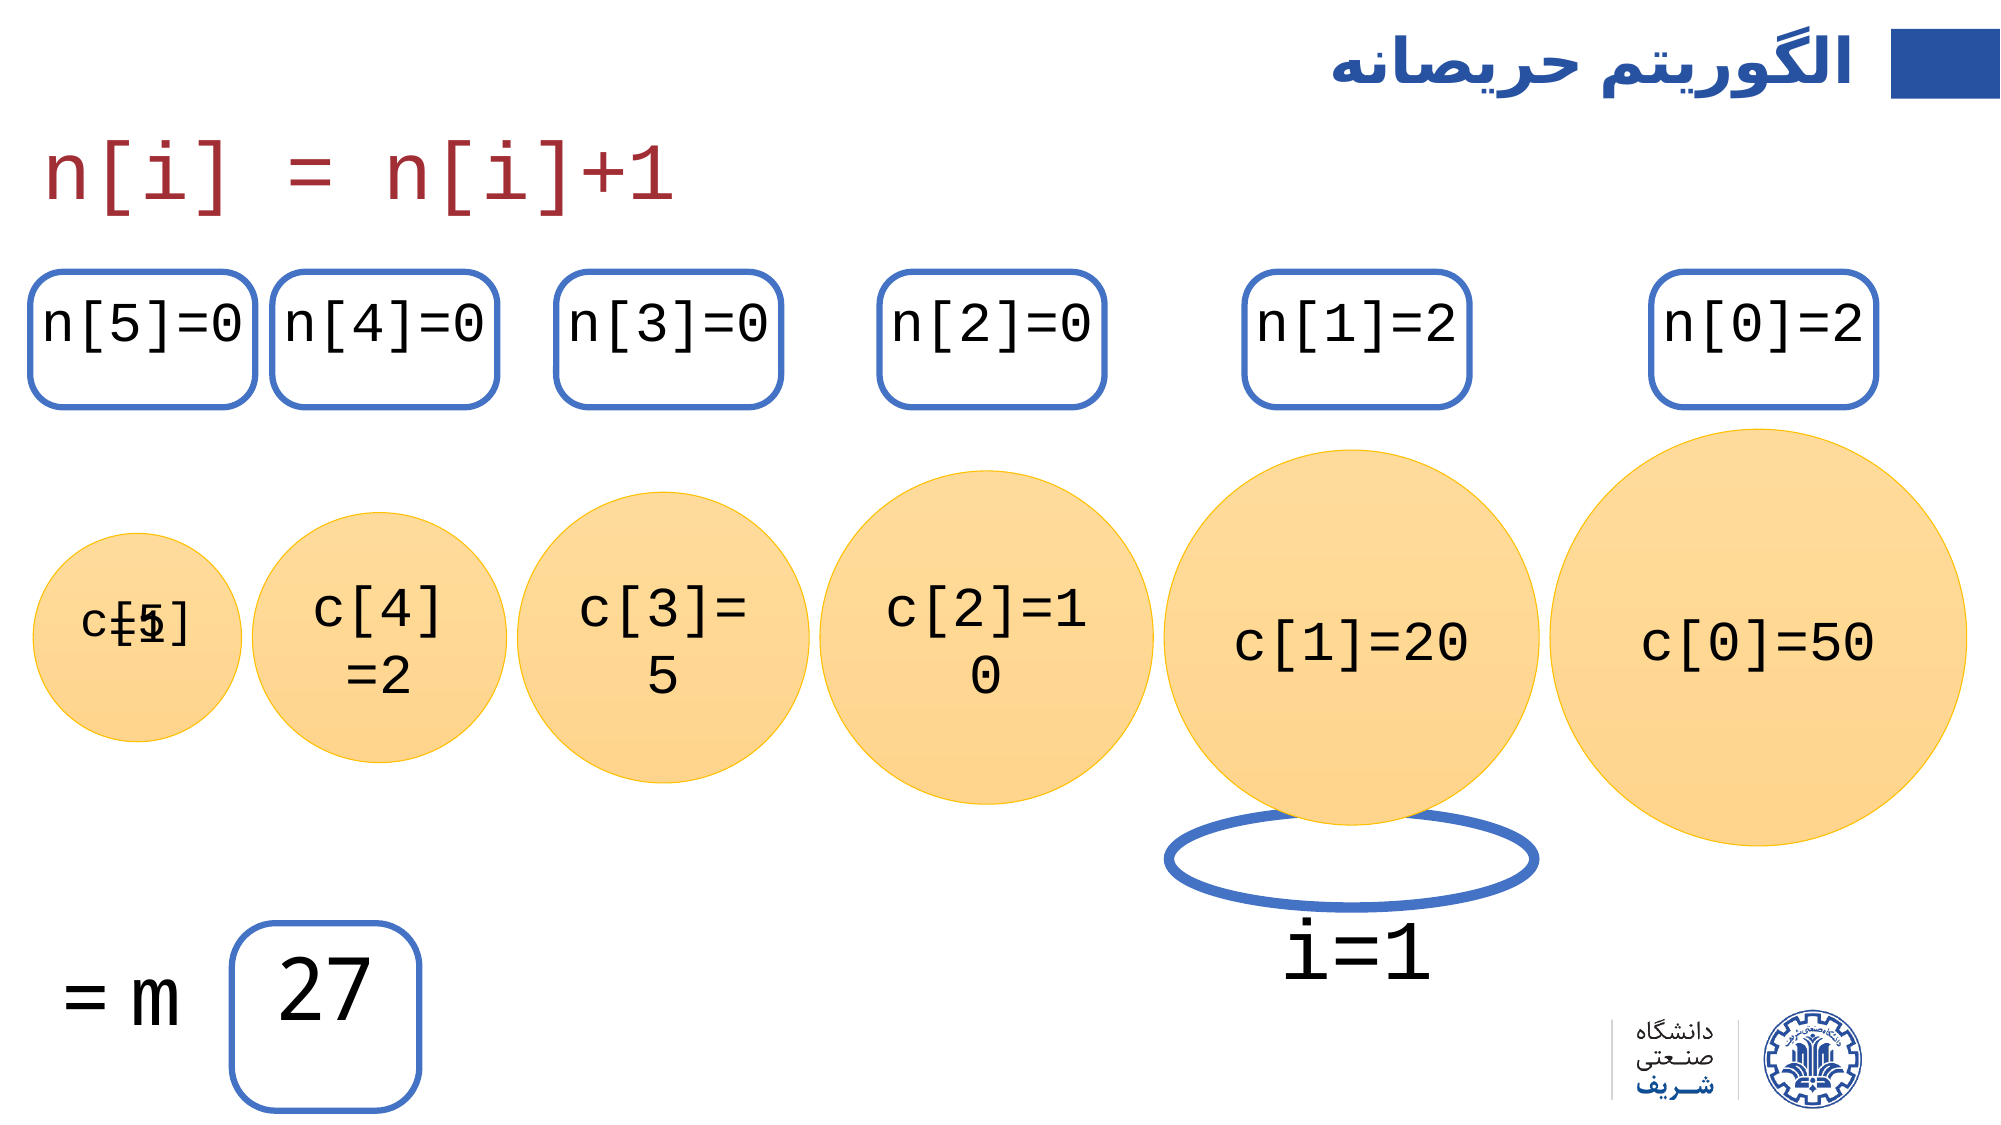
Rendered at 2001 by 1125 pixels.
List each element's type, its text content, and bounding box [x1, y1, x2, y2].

text_box c[3]=5 [517, 492, 810, 783]
picture [1609, 1009, 1863, 1109]
text_box c[1]=20 [1164, 450, 1540, 826]
text_box i=1 [1273, 899, 1442, 1044]
text_box c[2]=10 [819, 470, 1154, 805]
list الگوریتم حریصانه [136, 6, 1863, 121]
text_box [1168, 813, 1535, 903]
text_box n[0]=2 [1651, 271, 1877, 408]
text_box c[4]=2 [252, 512, 507, 763]
list m = [37, 944, 207, 1090]
text_box n[5]=0 [30, 271, 256, 408]
text_box n[i] = n[i]+1 [35, 122, 925, 267]
text_box n[1]=2 [1244, 271, 1470, 408]
text_box c[0]=50 [1550, 429, 1967, 846]
text_box n[4]=0 [272, 271, 498, 408]
text_box n[3]=0 [556, 271, 782, 408]
text_box 27 [231, 923, 420, 1111]
text_box c[5]=1 [33, 533, 242, 742]
text_box n[2]=0 [879, 271, 1105, 408]
